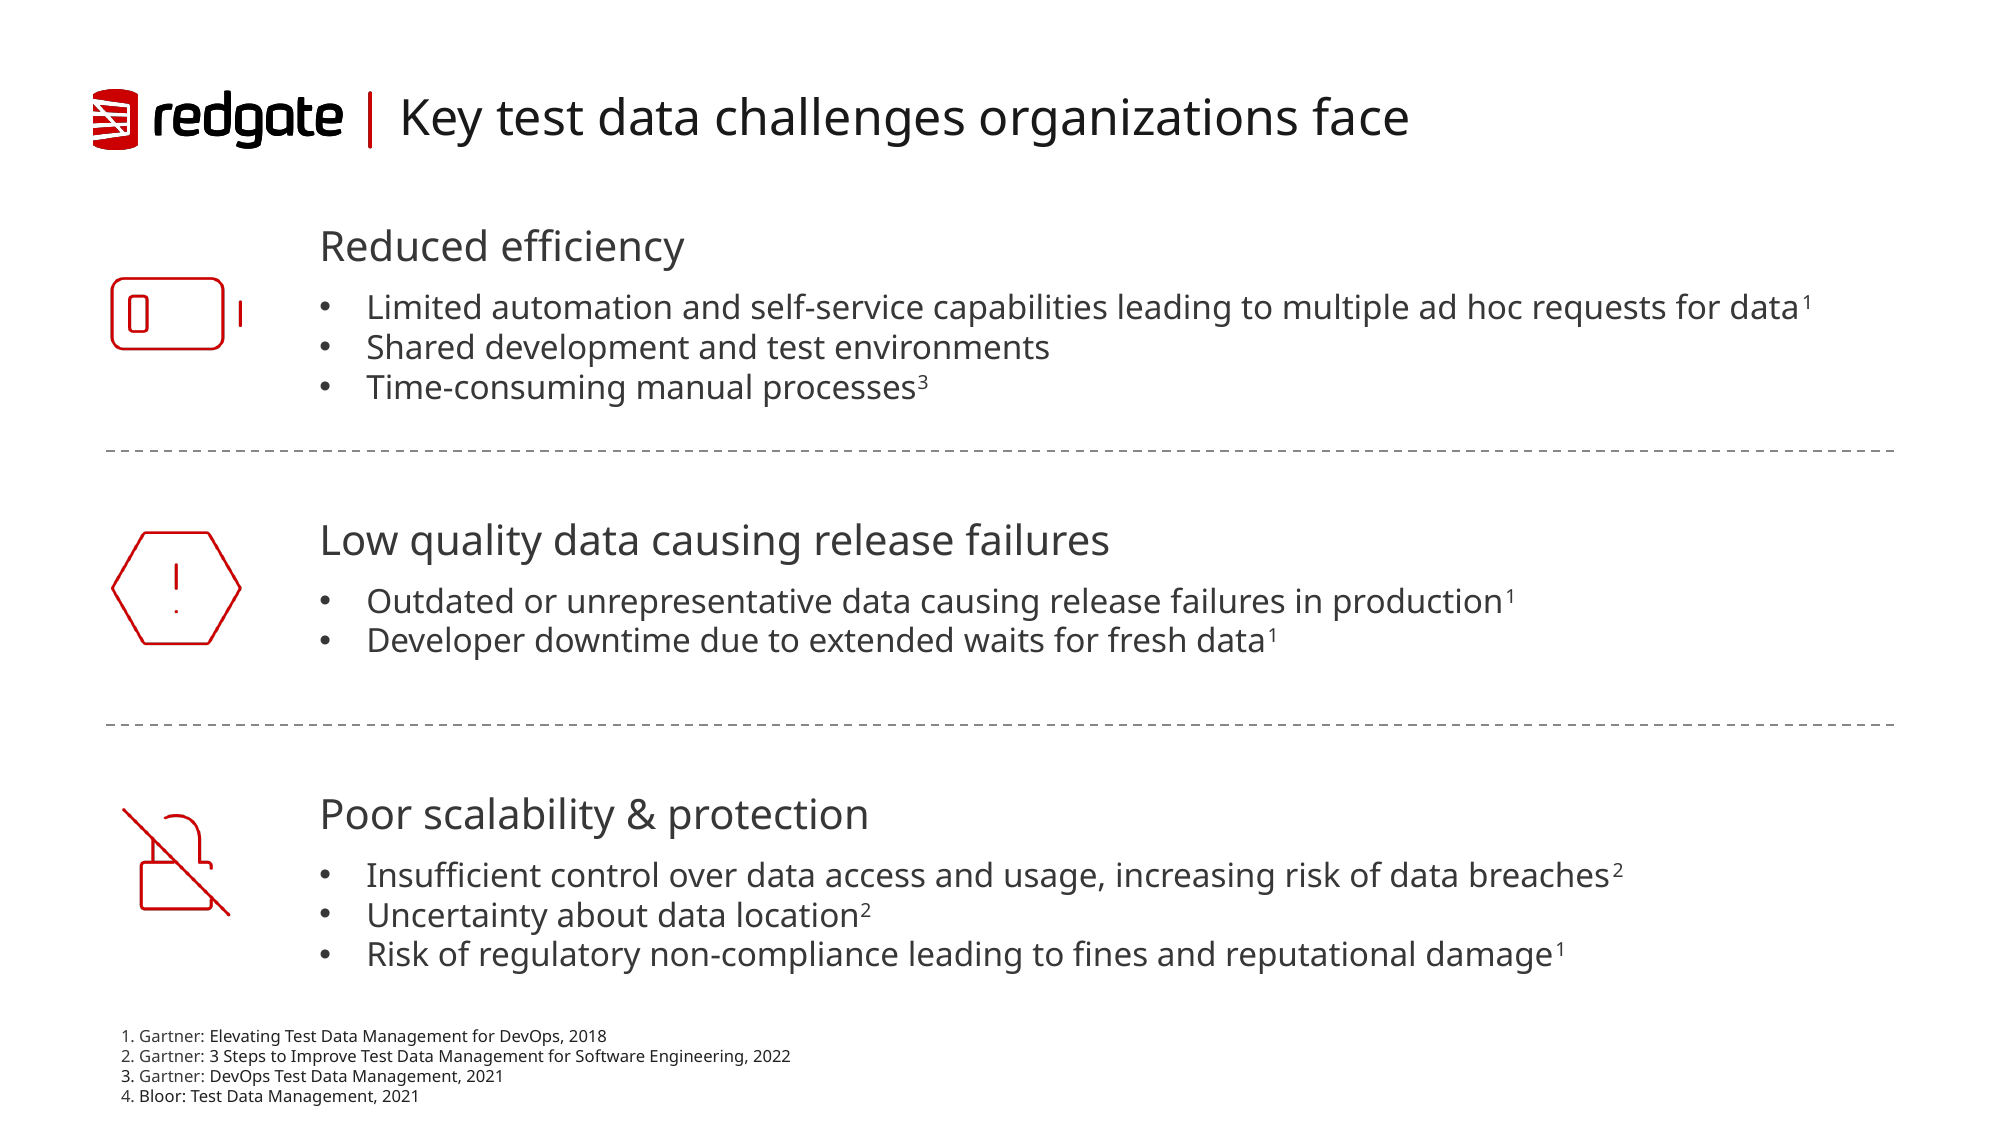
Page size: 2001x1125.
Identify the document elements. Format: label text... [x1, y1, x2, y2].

text_box Limited automation and self-service capabilities leading to multiple ad hoc requests for data1 Shared development and test environments Time-consuming manual processes3 [304, 278, 1838, 414]
picture [106, 518, 246, 658]
title Key test data challenges organizations face [384, 84, 1729, 164]
picture [106, 243, 246, 384]
text_box Reduced efficiency [304, 211, 1487, 277]
text_box Poor scalability & protection [304, 780, 1487, 846]
picture [93, 89, 372, 150]
text_box Insufficient control over data access and usage, increasing risk of data breaches2 Uncertainty about data location2 Risk of regulatory non-compliance leading to fines and reputational damage1 [304, 846, 1838, 981]
text_box Low quality data causing release failures [304, 506, 1487, 572]
text_box 1. Gartner: Elevating Test Data Management for DevOps, 2018 2. Gartner: 3 Steps to Improve Test Data Management for Software Engineering, 2022 3. Gartner: DevOps Test Data Management, 2021 4. Bloor: Test Data Management, 2021 [106, 1018, 980, 1114]
picture [106, 792, 246, 932]
text_box Outdated or unrepresentative data causing release failures in production1 Developer downtime due to extended waits for fresh data1 [304, 572, 1838, 667]
